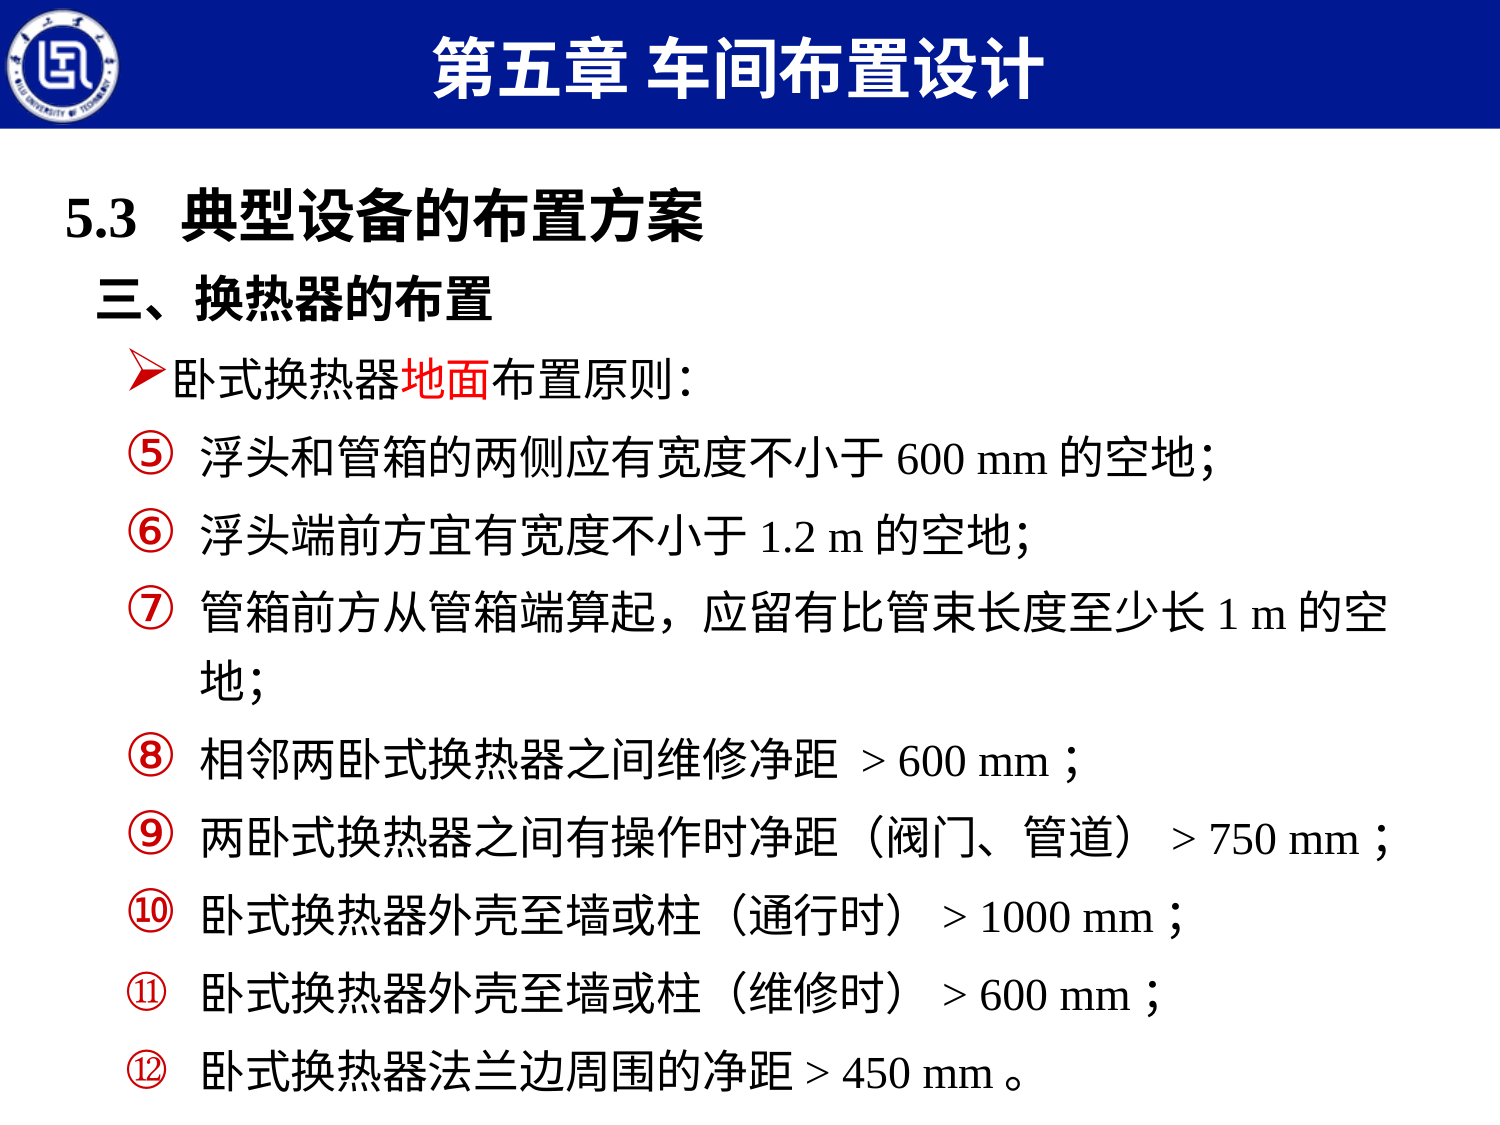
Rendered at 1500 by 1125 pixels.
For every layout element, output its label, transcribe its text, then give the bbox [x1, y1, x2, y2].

text_box 5.3 典型设备的布置方案 三、换热器的布置 卧式换热器地面布置原则： 浮头和管箱的两侧应有宽度不小于600 mm的空地； 浮头端前方宜有宽度不小于1.2 m的空地； 管箱前方从管箱端算起，应留有比管束长度至少长1 m的空地； 相邻两卧式换热器之间维修净距 > 600 mm； 两卧式换热器之间有操作时净距（阀门、管道）> 750 mm； 卧式换热器外壳至墙或柱（通行时）> 1000 mm； 卧式换热器外壳至墙或柱（维修时）> 600 mm； 卧式换热器法兰边周围的净距> 450 mm。 [50, 172, 1438, 1059]
picture [1, 7, 123, 126]
text_box 第五章 车间布置设计 [58, 19, 1418, 115]
